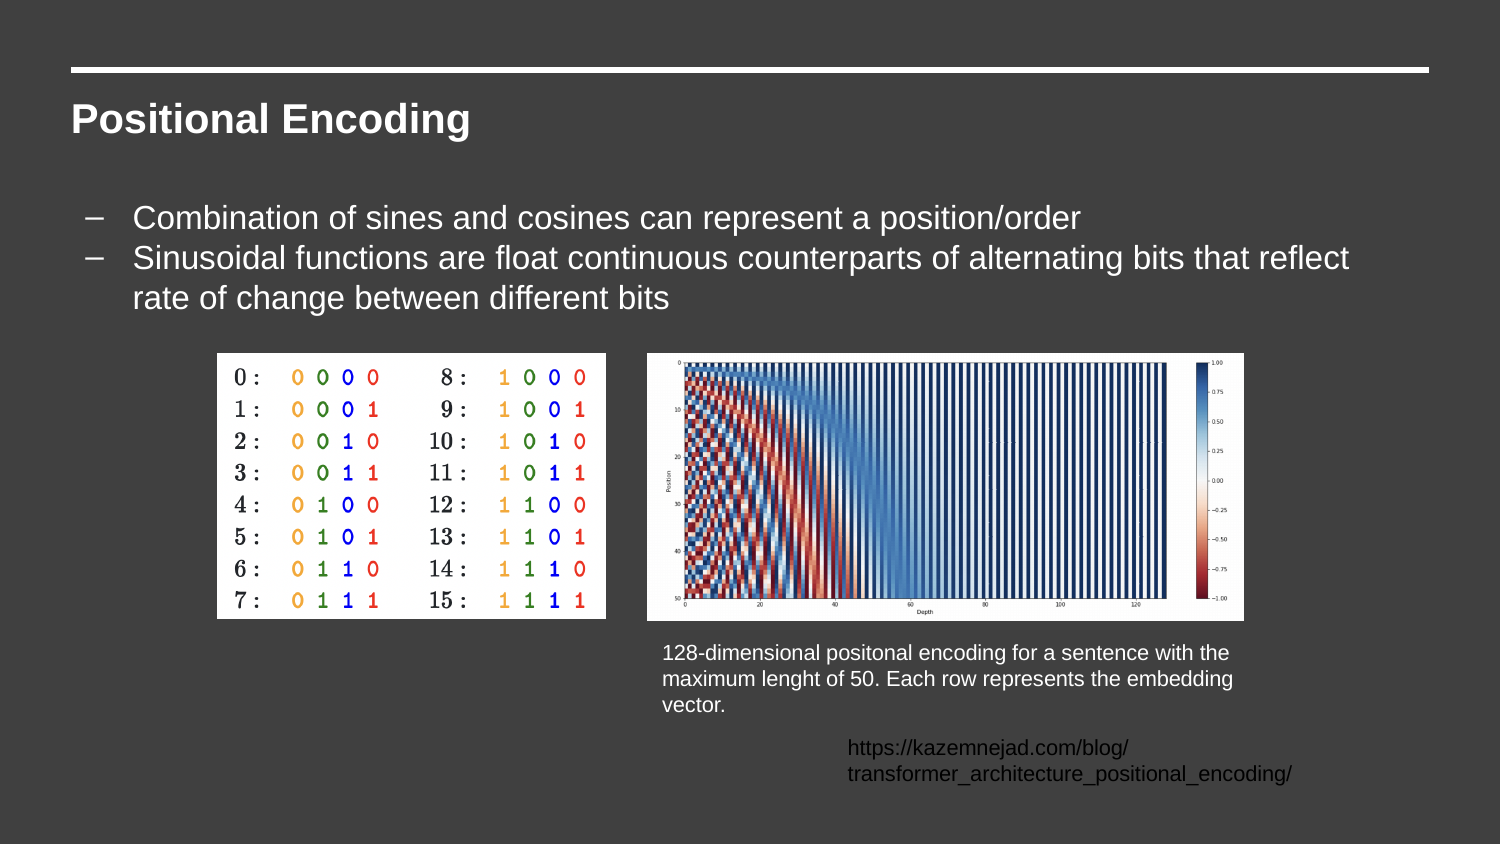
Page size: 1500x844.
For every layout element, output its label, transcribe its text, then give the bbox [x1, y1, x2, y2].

picture [217, 353, 607, 620]
text_box 128-dimensional positonal encoding for a sentence with the maximum lenght of 50. Each row represents the embedding vector. [647, 631, 1258, 725]
picture [647, 353, 1244, 621]
text_box https://kazemnejad.com/blog/transformer_architecture_positional_encoding/ [832, 725, 1396, 794]
text_box Positional Encoding [70, 58, 1430, 174]
text_box Combination of sines and cosines can represent a position/order Sinusoidal functions are float continuous counterparts of alternating bits that reflect rate of change between different bits [70, 148, 1396, 434]
